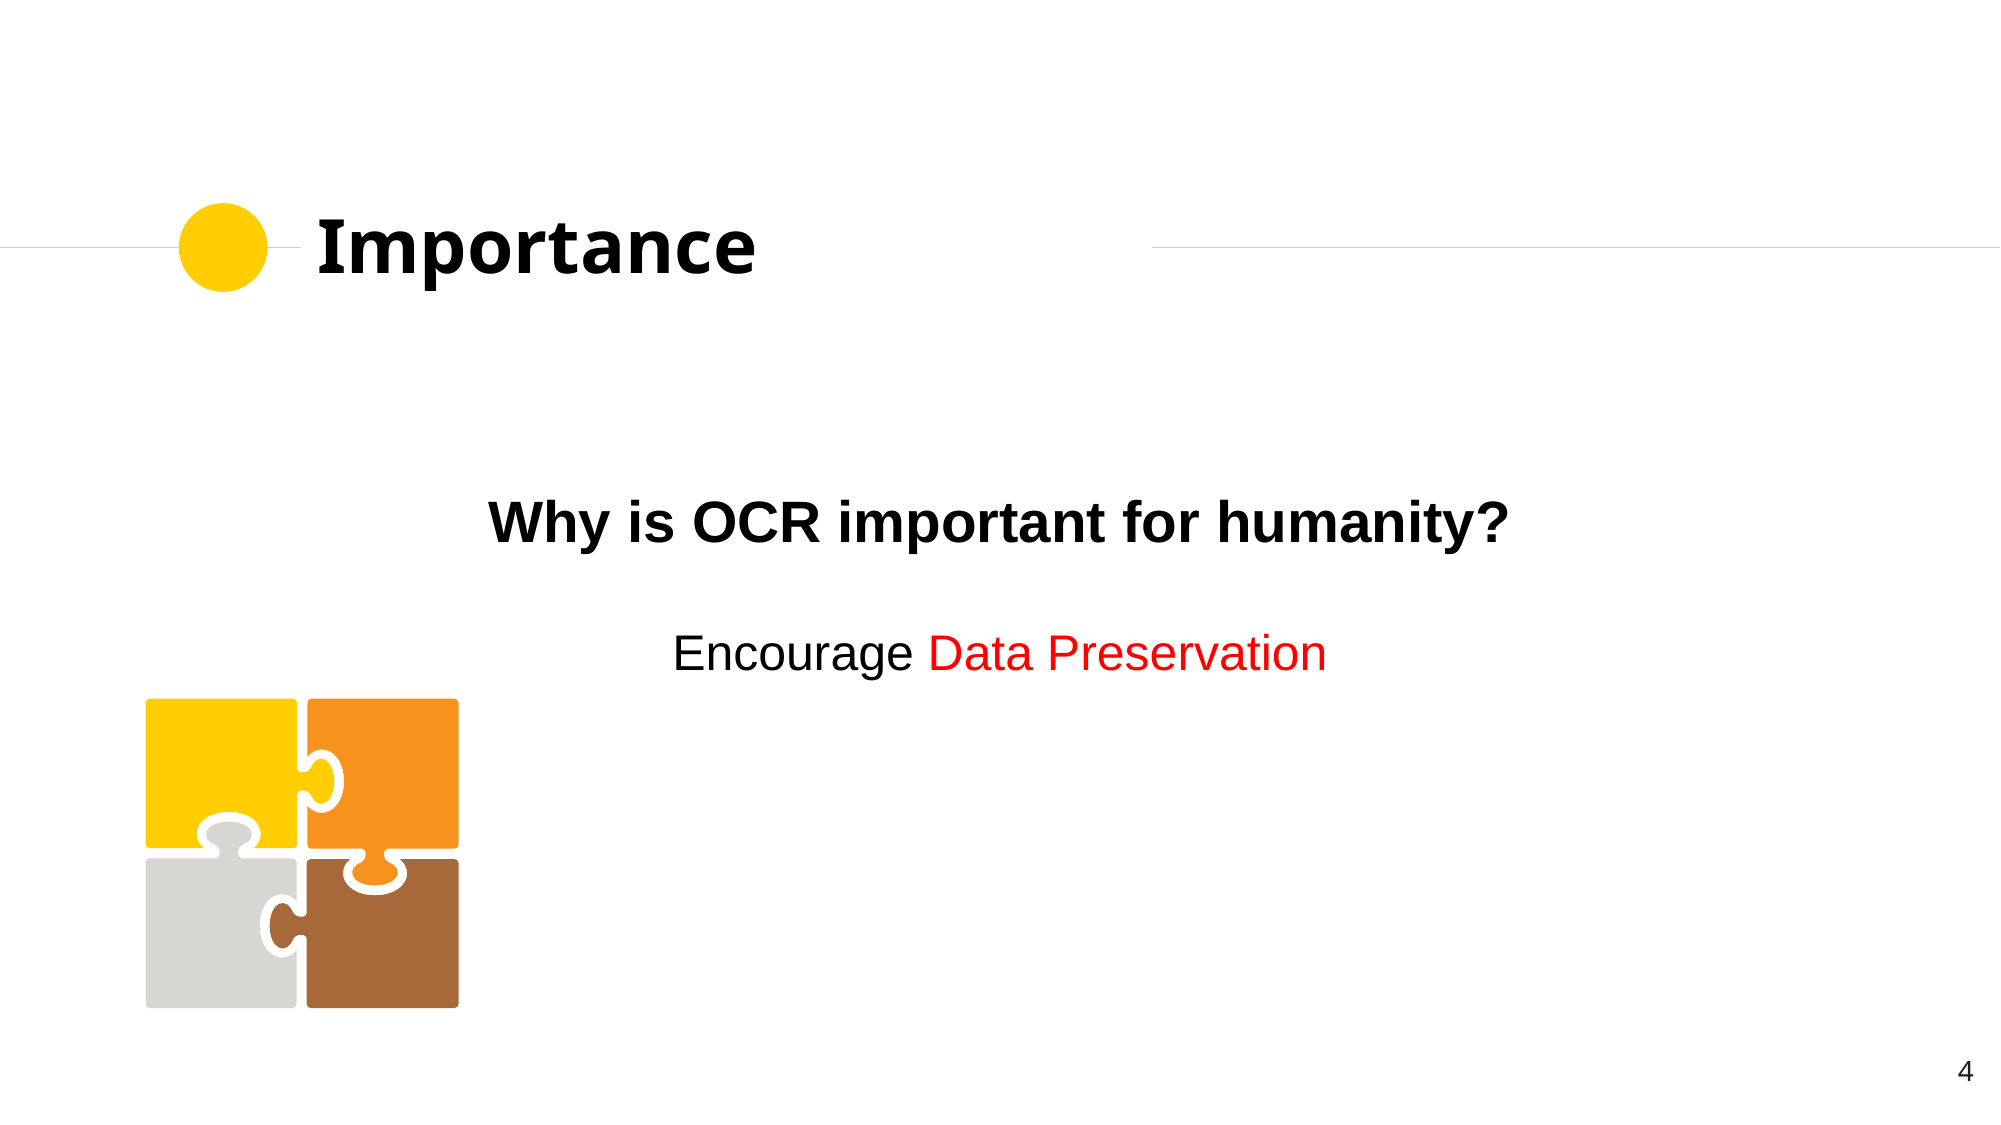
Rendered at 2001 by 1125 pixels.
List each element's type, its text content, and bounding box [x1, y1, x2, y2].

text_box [145, 698, 459, 1009]
title Importance [302, 196, 1151, 292]
slide_number 4 [1868, 1038, 1989, 1125]
text_box Encourage Data Preservation [657, 612, 1343, 688]
text_box Why is OCR important for humanity? [473, 476, 1527, 562]
